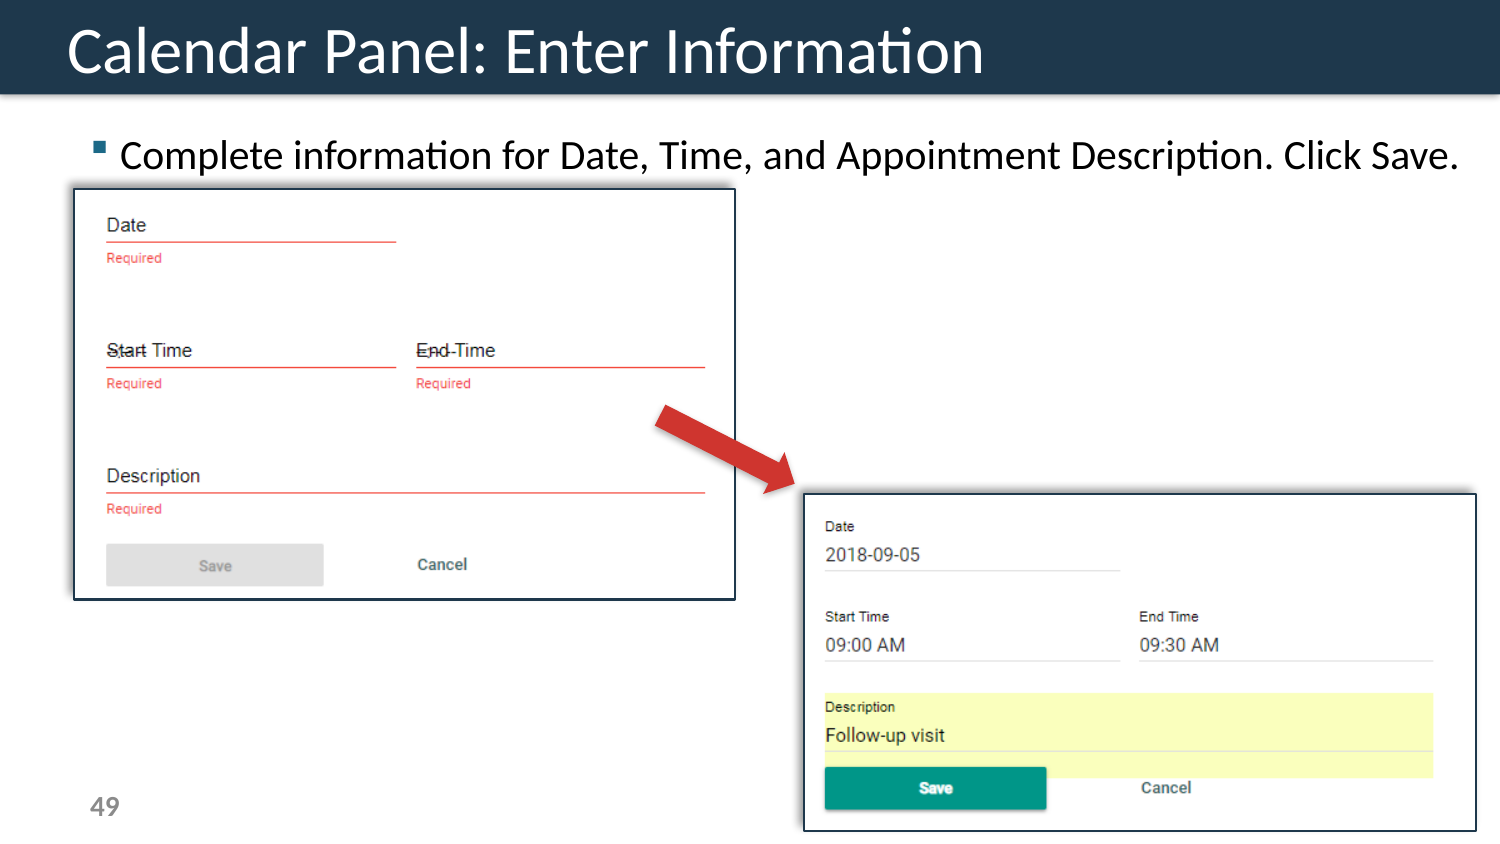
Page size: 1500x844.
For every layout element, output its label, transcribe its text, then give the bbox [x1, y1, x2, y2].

title Calendar Panel: Enter Information [52, 8, 1425, 86]
picture [74, 189, 734, 599]
slide_number 49 [75, 782, 413, 827]
list Complete information for Date, Time, and Appointment Description. Click Save. [75, 122, 1500, 191]
text_box [739, 441, 796, 495]
picture [805, 494, 1476, 831]
